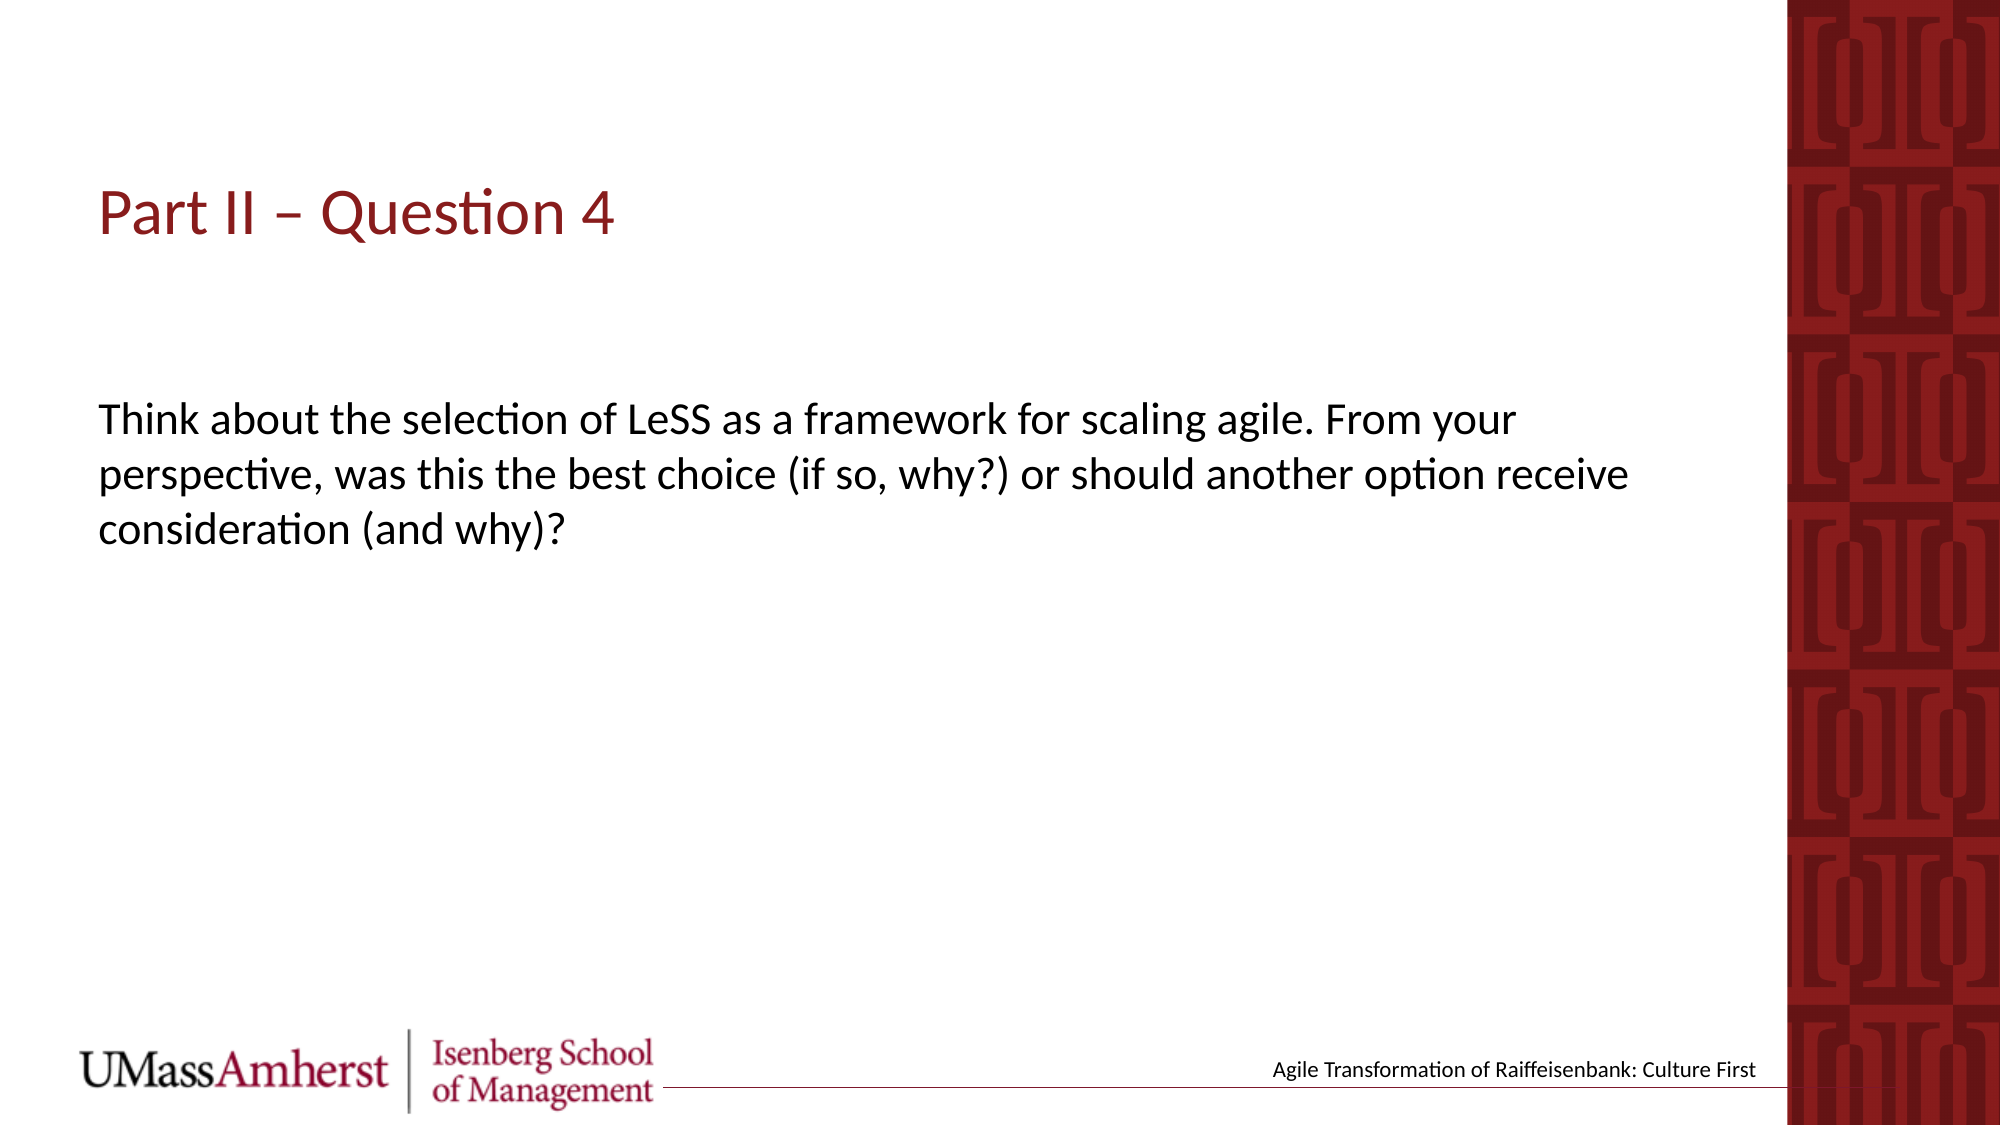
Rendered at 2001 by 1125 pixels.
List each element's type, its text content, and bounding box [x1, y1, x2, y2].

picture [1787, 0, 2000, 1125]
picture [67, 1020, 663, 1125]
text_box Think about the selection of LeSS as a framework for scaling agile. From your perspective, was this the best choice (if so, why?) or should another option receive consideration (and why)? [83, 381, 1763, 562]
text_box Part II – Question 4 [83, 169, 1113, 260]
